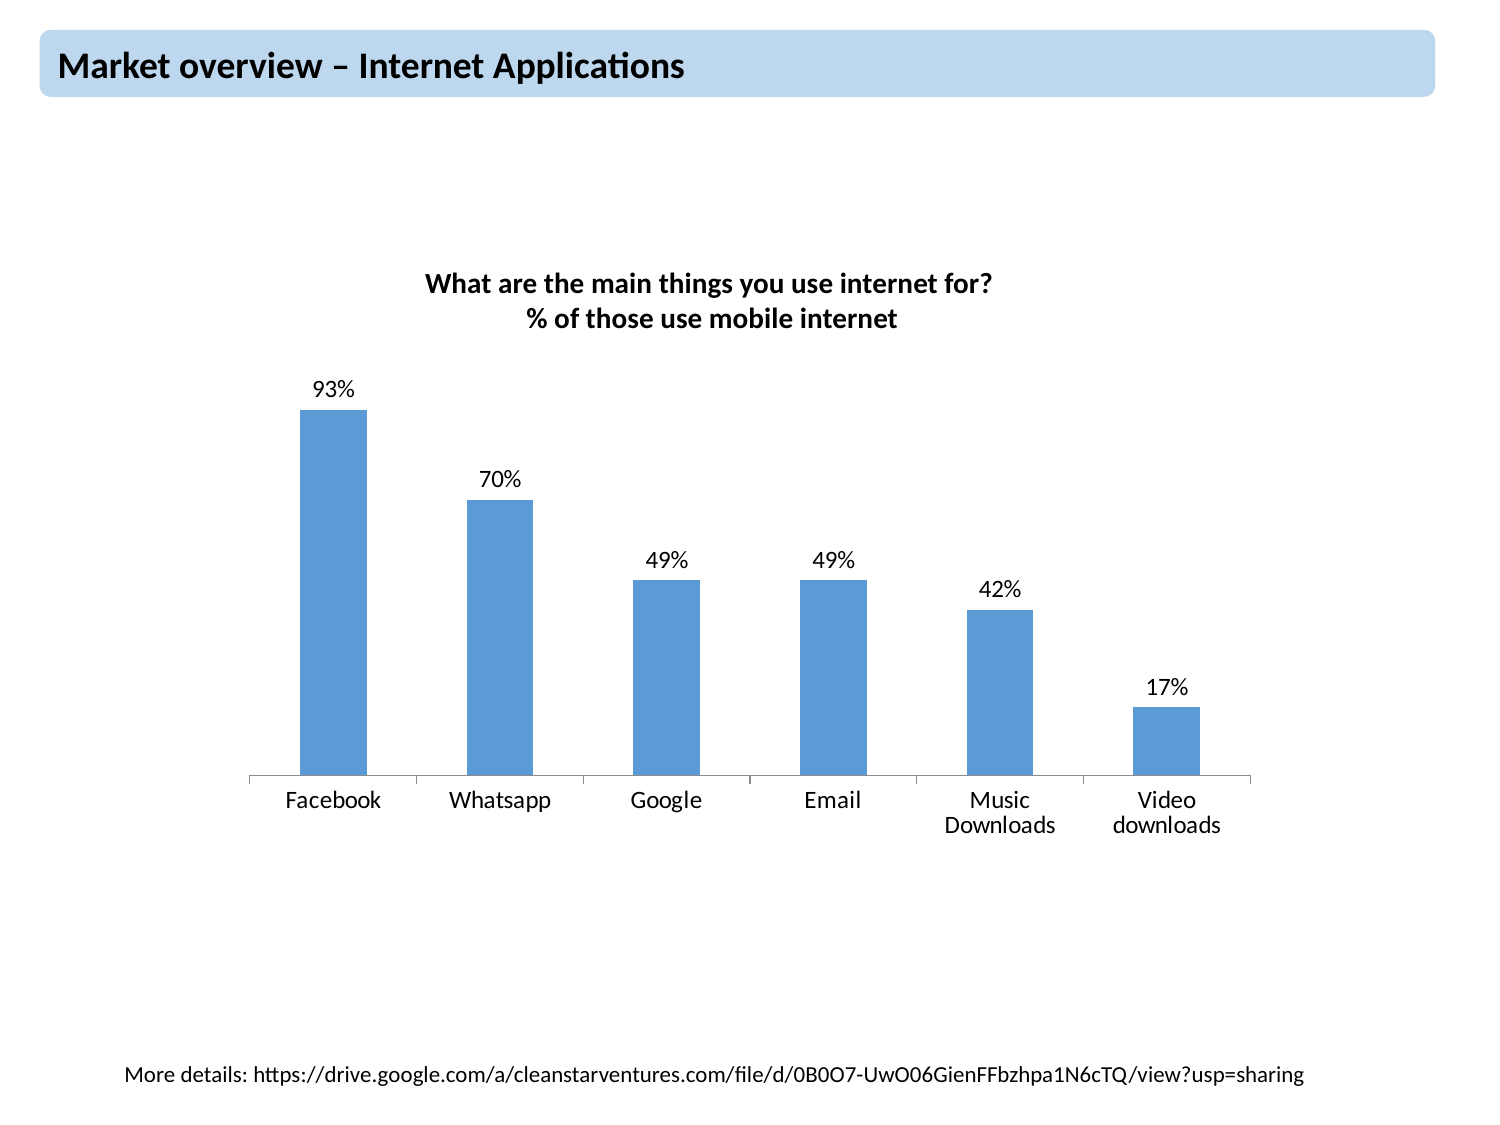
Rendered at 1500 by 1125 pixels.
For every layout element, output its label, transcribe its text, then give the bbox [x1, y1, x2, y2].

chart [229, 370, 1271, 850]
text_box What are the main things you use internet for? % of those use mobile internet [354, 257, 1071, 342]
text_box Market overview – Internet Applications [38, 28, 1437, 98]
text_box More details: https://drive.google.com/a/cleanstarventures.com/file/d/0B0O7-UwO06GienFFbzhpa1N6cTQ/view?usp=sharing [109, 1052, 1435, 1095]
